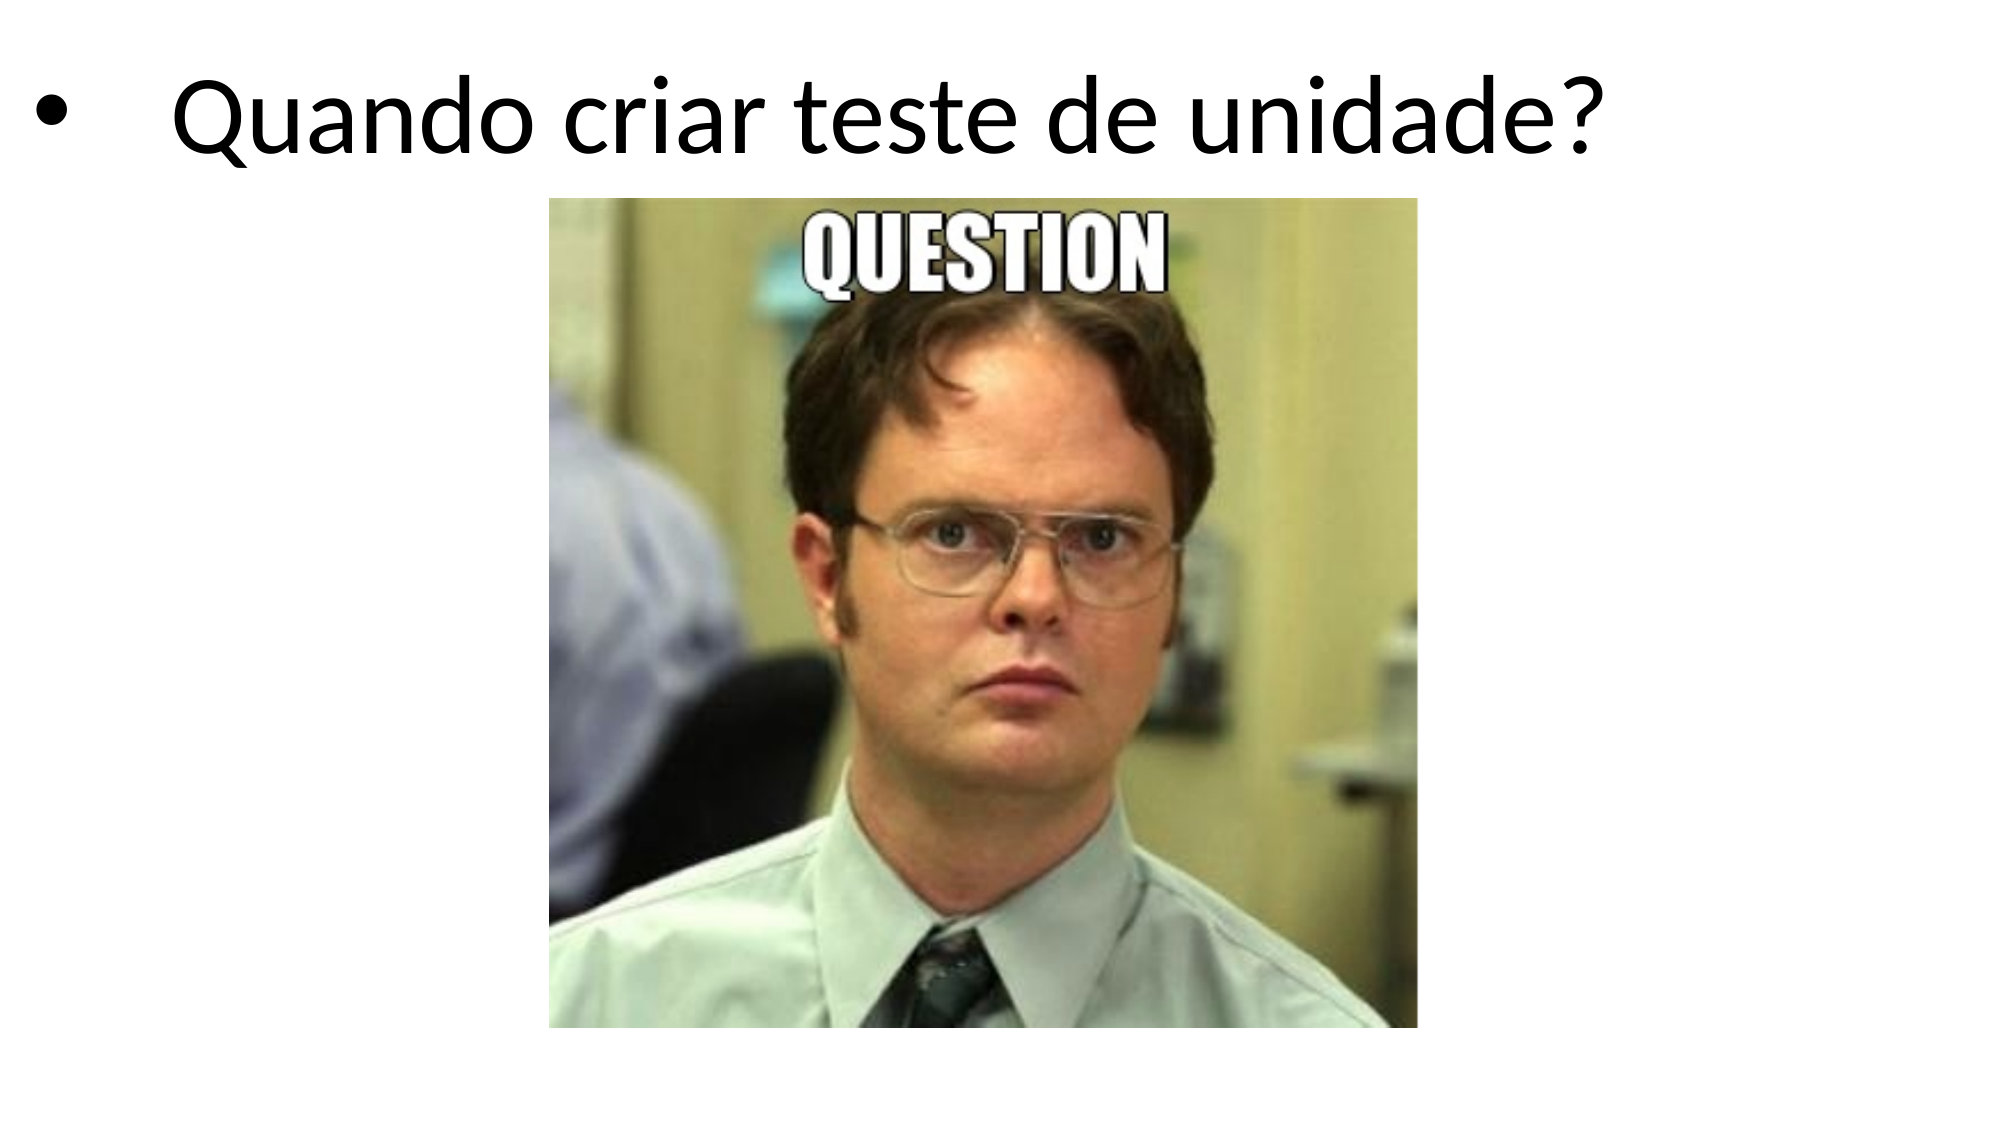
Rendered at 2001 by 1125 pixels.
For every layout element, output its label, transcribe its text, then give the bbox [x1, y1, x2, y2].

picture [549, 198, 1425, 1029]
text_box Quando criar teste de unidade? [17, 33, 1957, 185]
